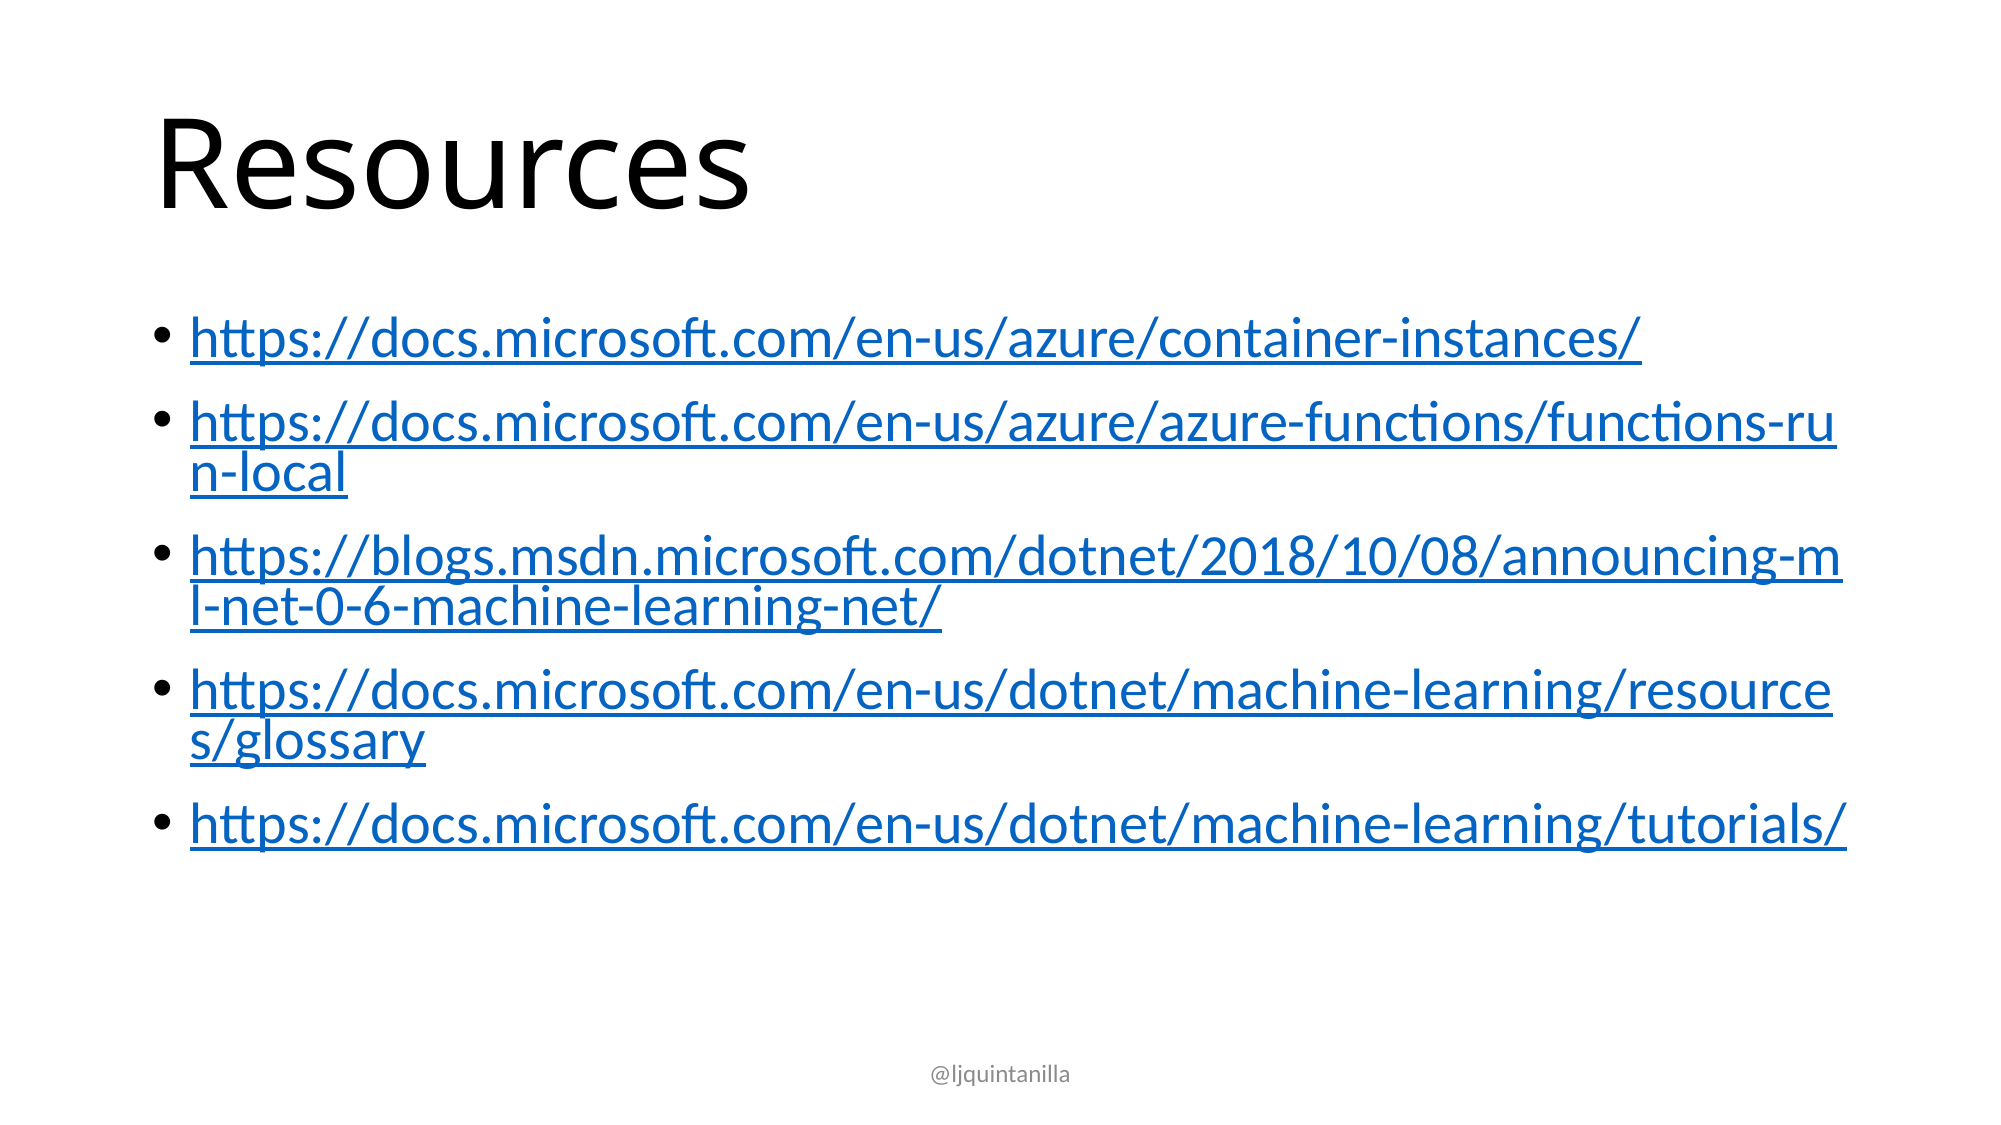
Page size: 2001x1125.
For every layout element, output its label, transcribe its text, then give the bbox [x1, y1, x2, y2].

footer @ljquintanilla [662, 1042, 1338, 1103]
list https://docs.microsoft.com/en-us/azure/container-instances/ https://docs.microsoft.com/en-us/azure/azure-functions/functions-run-local https://blogs.msdn.microsoft.com/dotnet/2018/10/08/announcing-ml-net-0-6-machine-learning-net/ https://docs.microsoft.com/en-us/dotnet/machine-learning/resources/glossary https://docs.microsoft.com/en-us/dotnet/machine-learning/tutorials/ [137, 299, 1863, 1014]
title Resources [137, 59, 1863, 278]
